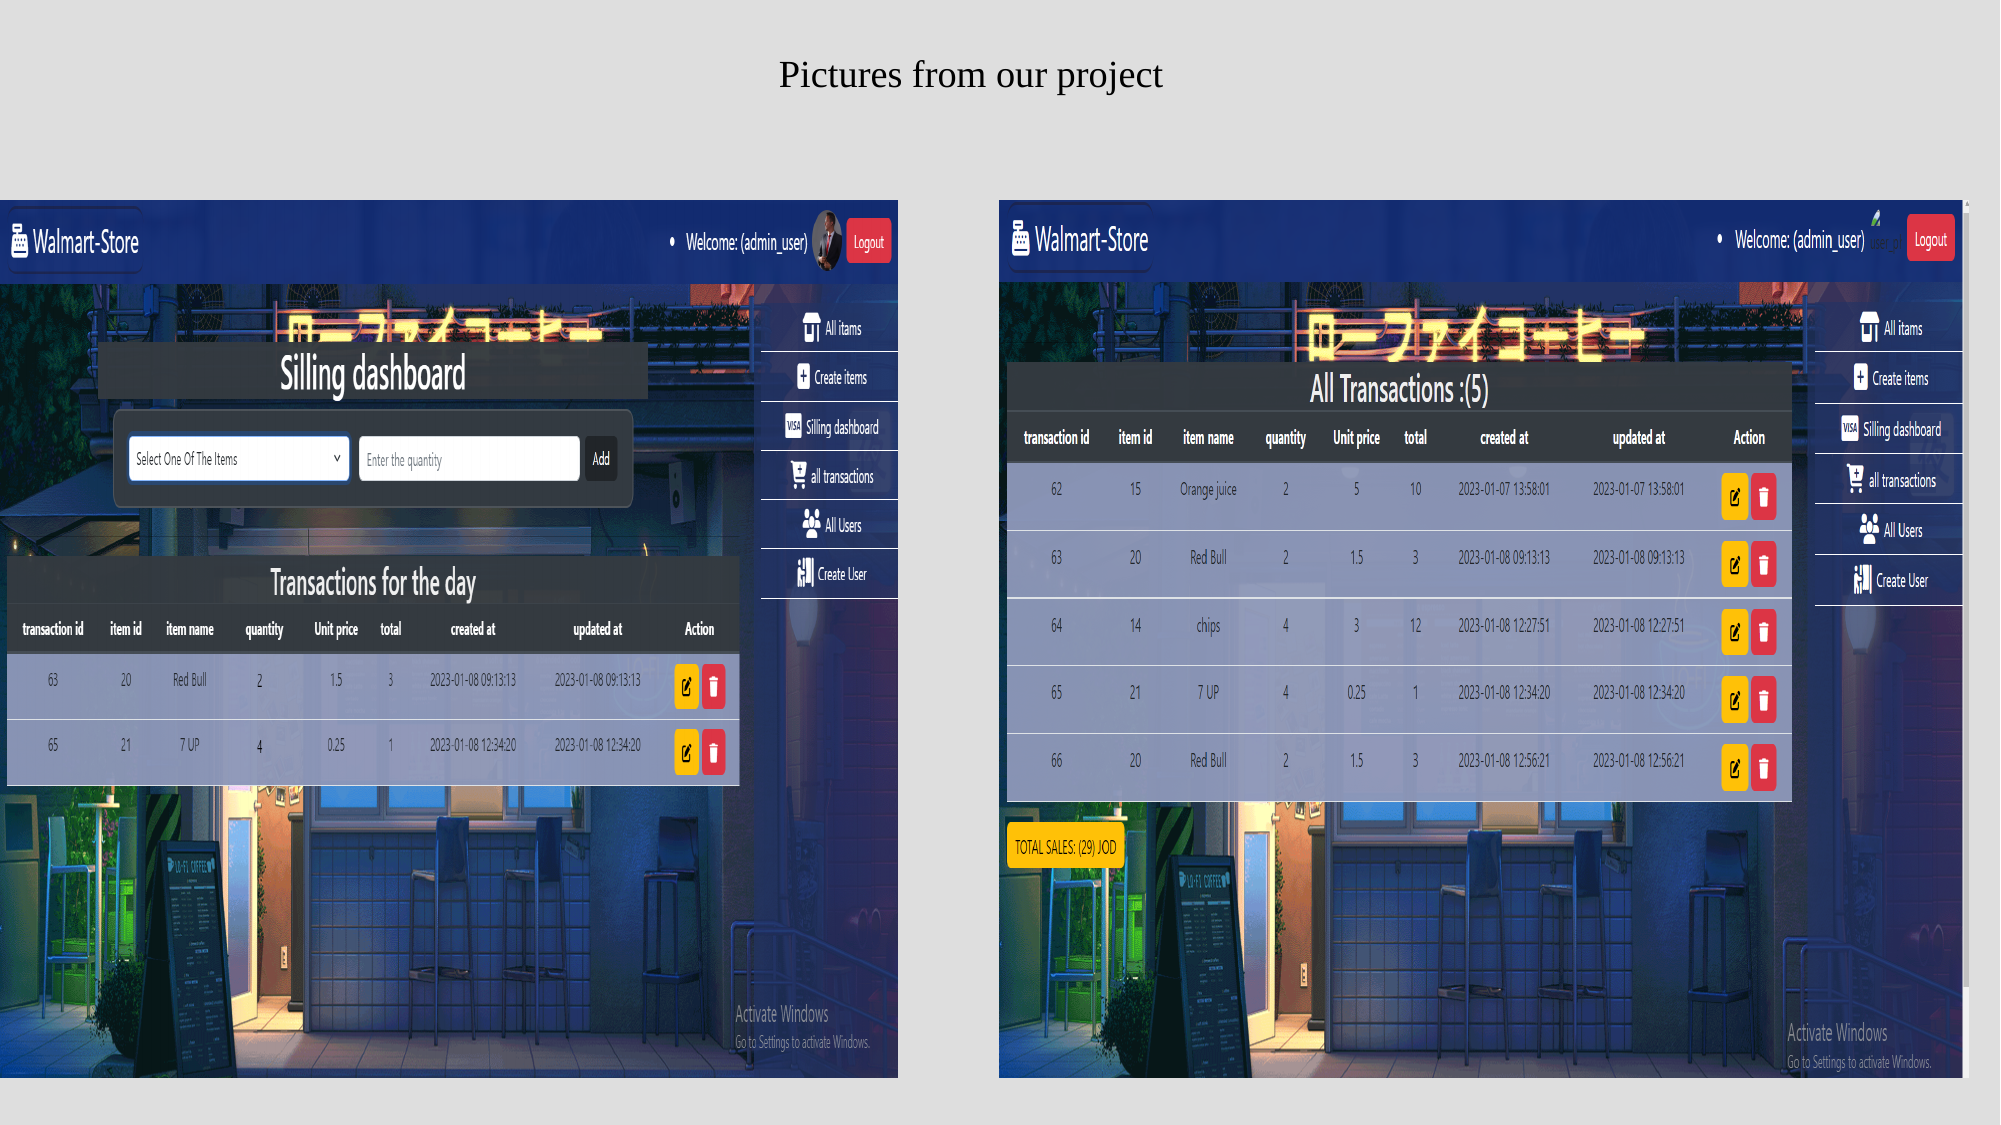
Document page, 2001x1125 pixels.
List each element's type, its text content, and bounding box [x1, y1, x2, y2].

picture [0, 200, 898, 1078]
picture [999, 200, 1969, 1078]
title Pictures from our project [103, 18, 1829, 139]
picture [999, 578, 1003, 588]
